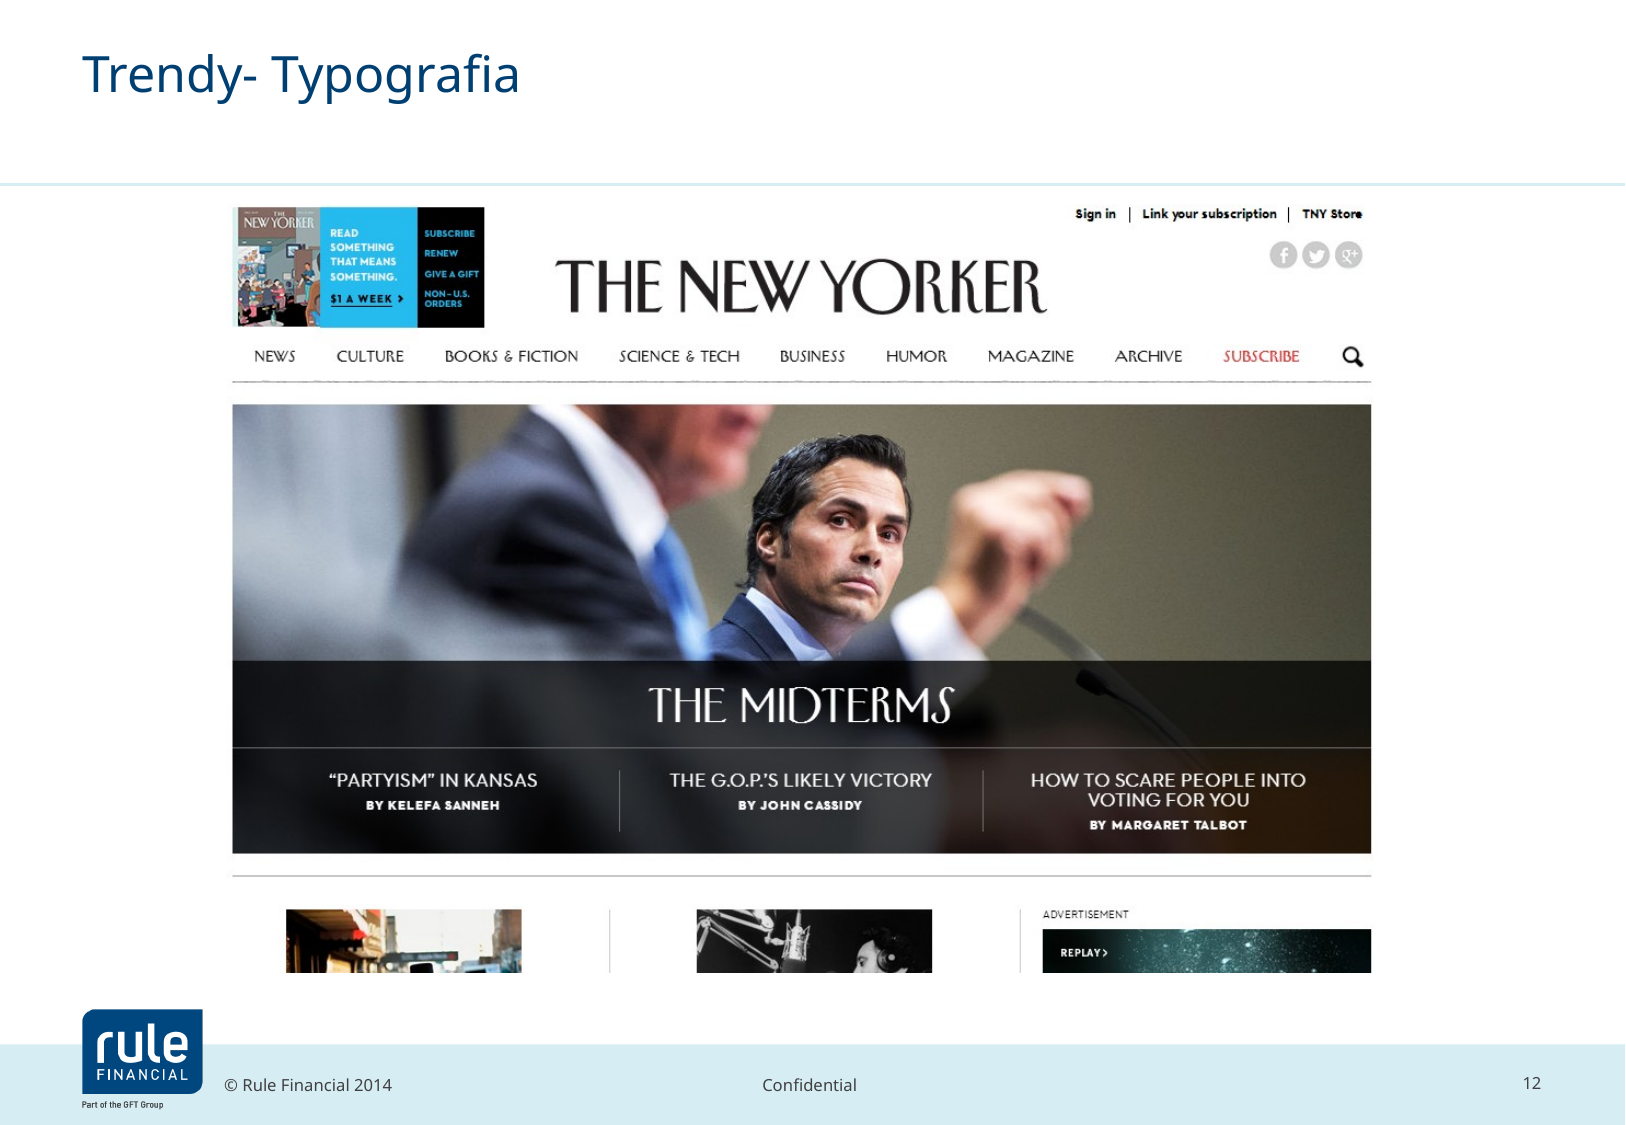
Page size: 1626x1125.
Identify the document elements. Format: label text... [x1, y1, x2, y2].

picture [226, 204, 1380, 973]
title Trendy- Typografia [82, 42, 1545, 177]
picture [80, 1005, 205, 1113]
